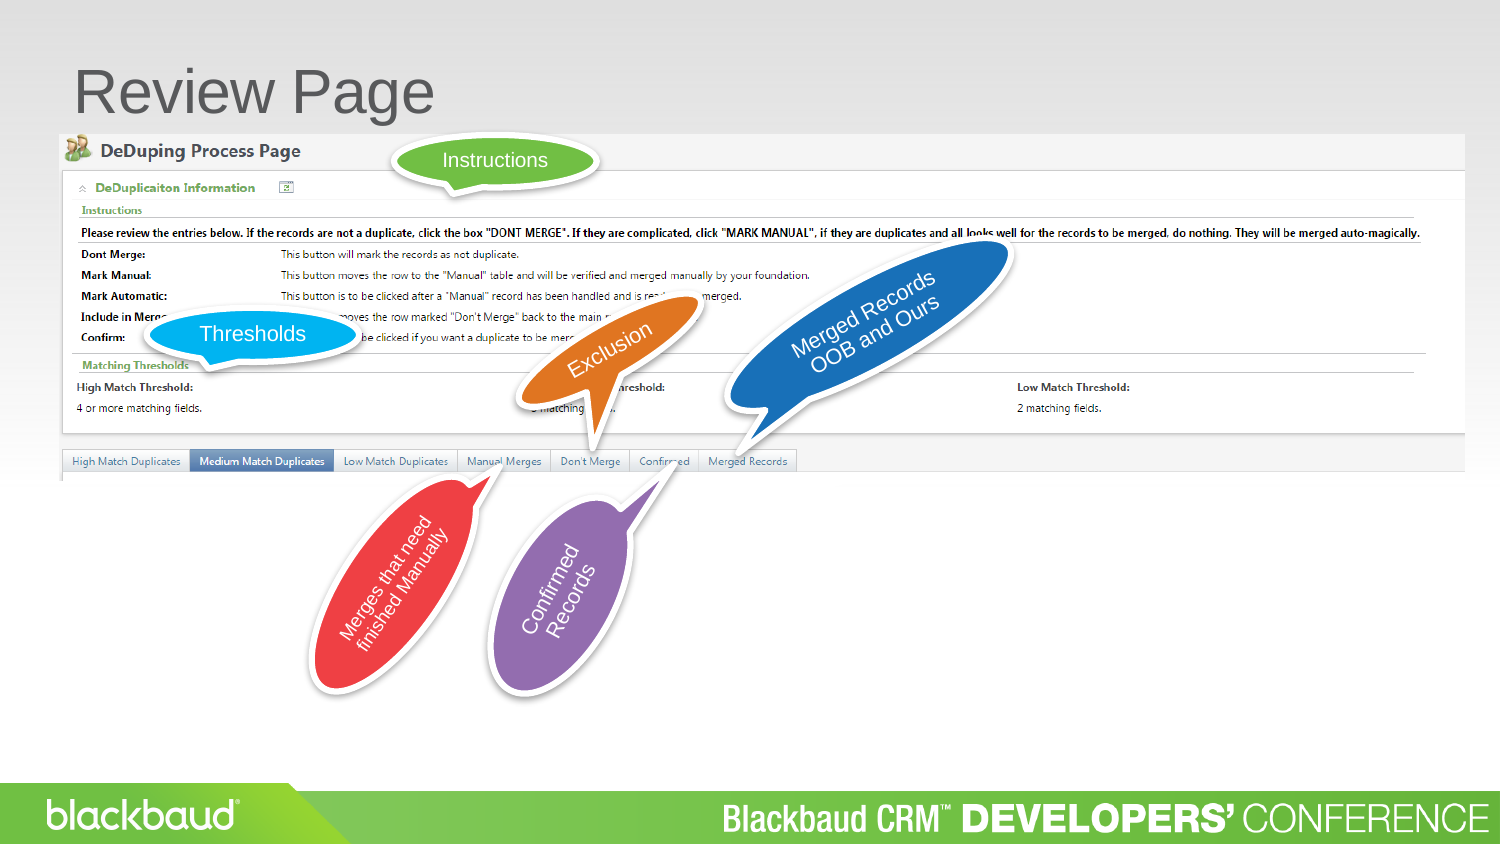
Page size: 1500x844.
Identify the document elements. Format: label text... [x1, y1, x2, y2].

text_box Confirmed Records [487, 490, 662, 697]
picture [0, 0, 1500, 844]
text_box Review Page [59, 43, 1000, 133]
text_box Merges that need finished Manually [308, 490, 490, 695]
